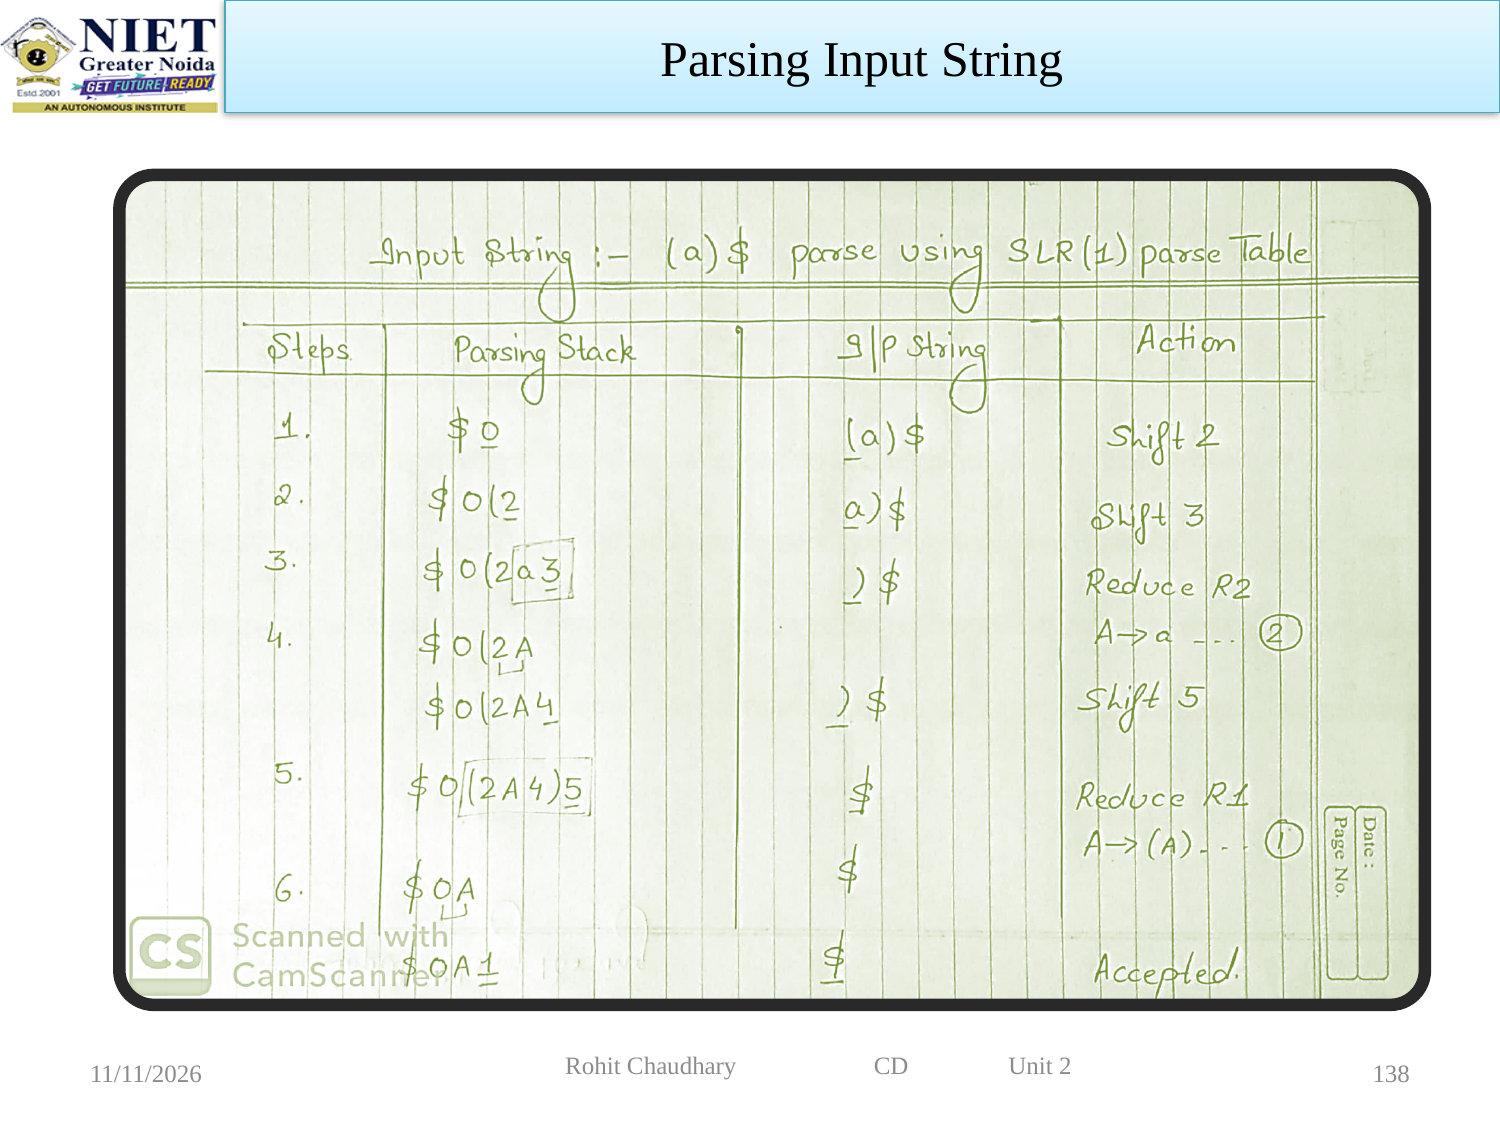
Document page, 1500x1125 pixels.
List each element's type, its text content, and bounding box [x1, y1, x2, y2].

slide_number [75, 1042, 425, 1103]
picture [0, 16, 218, 113]
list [119, 174, 1426, 1006]
text_box Parsing Input String [224, 0, 1500, 113]
slide_number 138 [1074, 1042, 1425, 1103]
footer Rohit Chaudhary CD Unit 2 [512, 1042, 1074, 1088]
